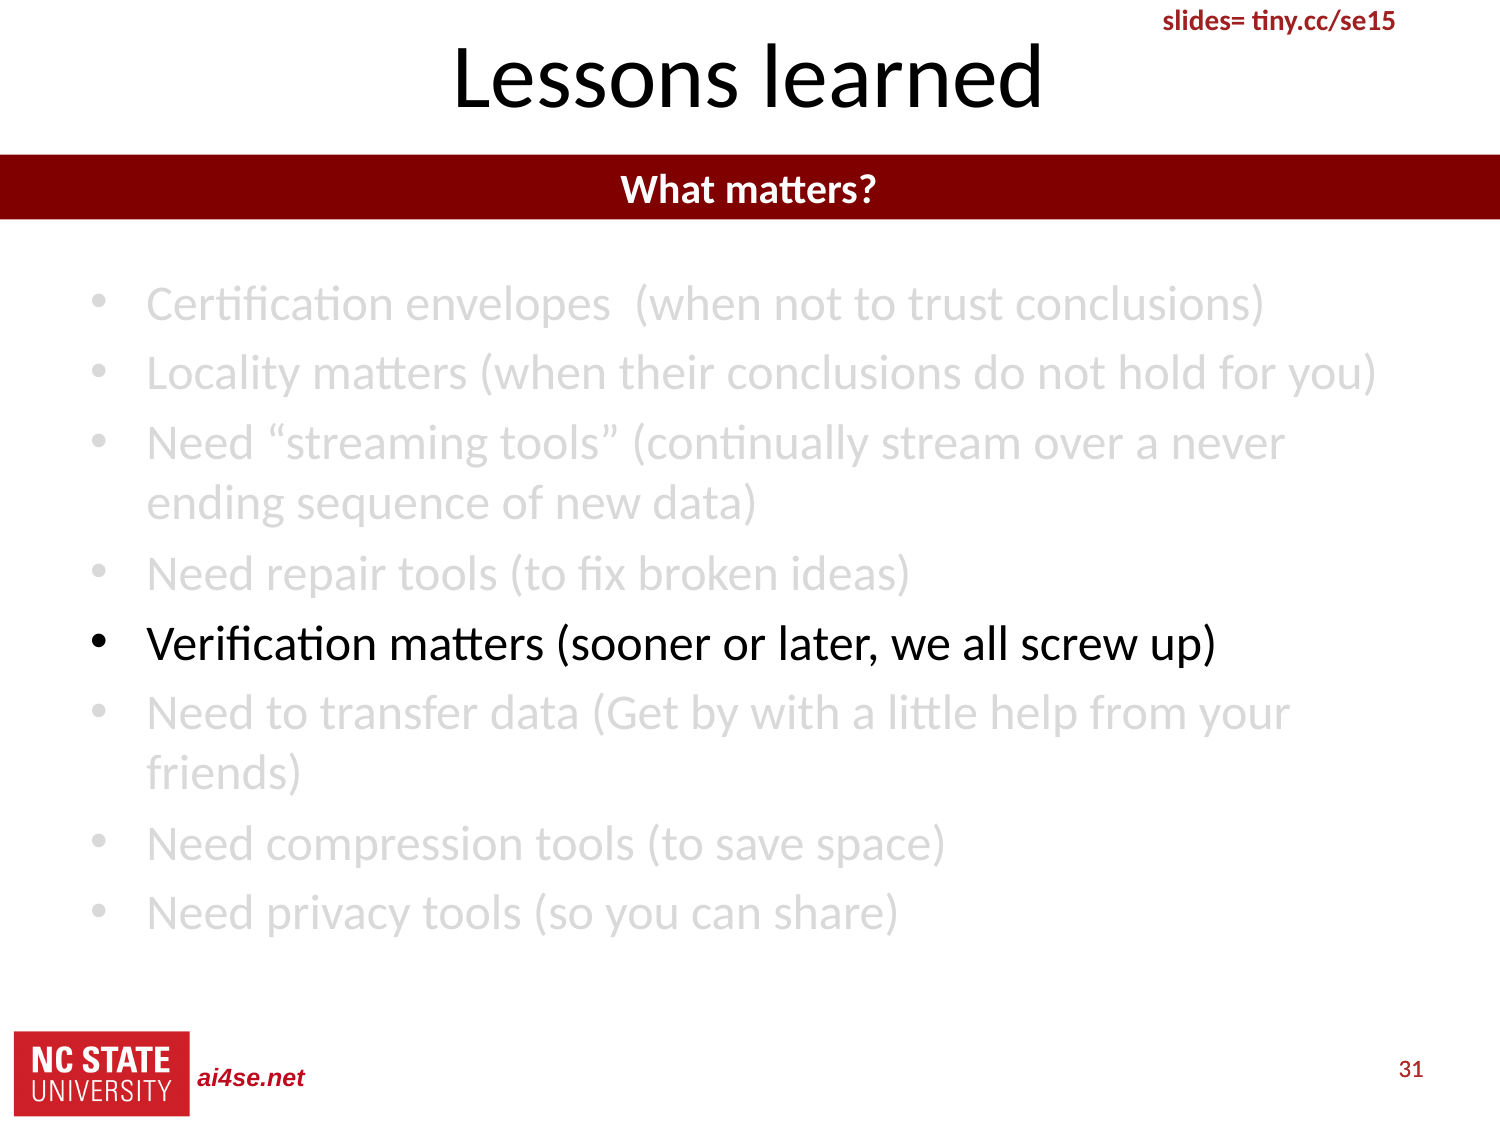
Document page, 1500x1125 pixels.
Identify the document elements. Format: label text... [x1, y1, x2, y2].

title Lessons learned [75, 0, 1425, 154]
picture [13, 1030, 191, 1118]
text_box What matters? [0, 154, 1500, 220]
list Certification envelopes (when not to trust conclusions) Locality matters (when their conclusions do not hold for you) Need “streaming tools” (continually stream over a never ending sequence of new data) Need repair tools (to fix broken ideas) Verification matters (sooner or later, we all screw up) Need to transfer data (Get by with a little help from your friends) Need compression tools (to save space) Need privacy tools (so you can share) [75, 262, 1425, 1005]
